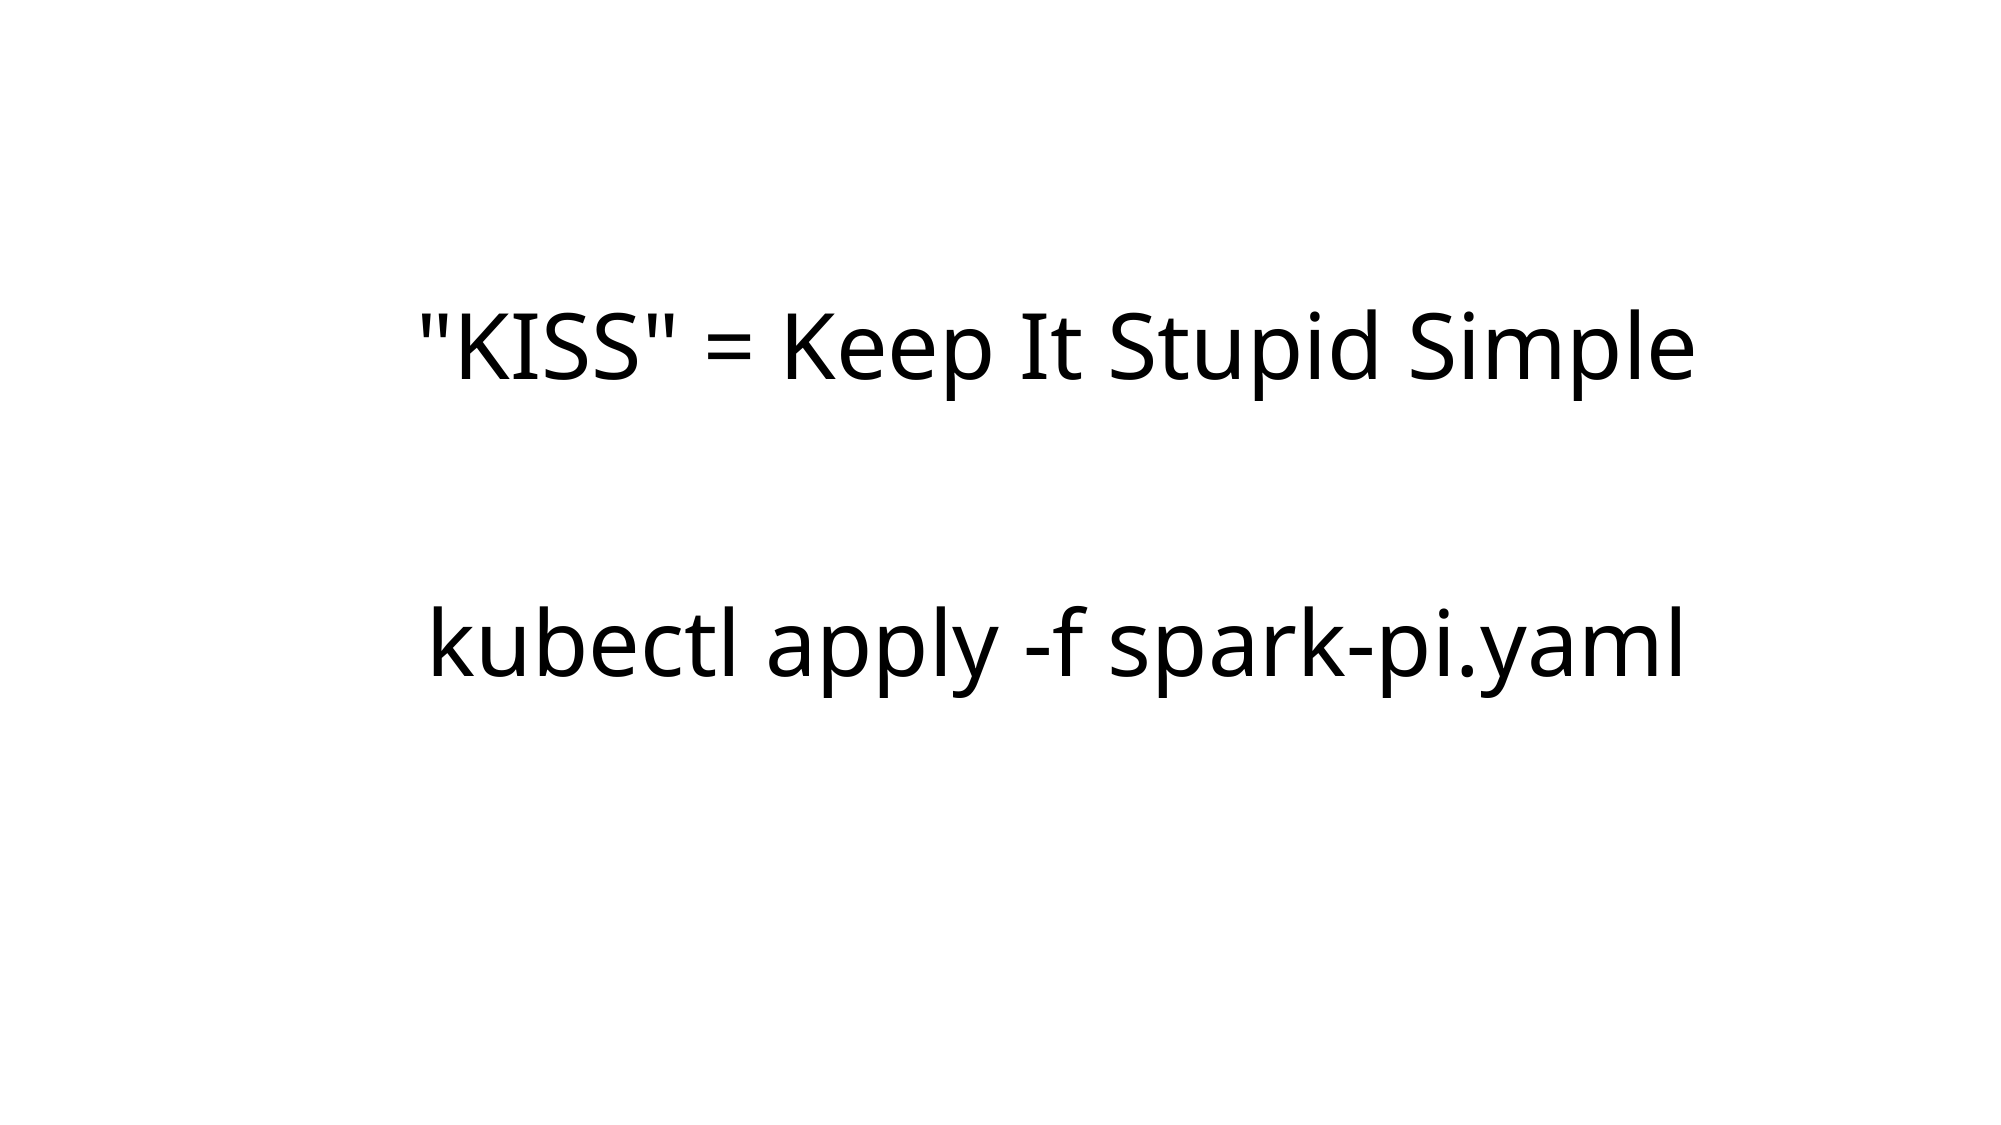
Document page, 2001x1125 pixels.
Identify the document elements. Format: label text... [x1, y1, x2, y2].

title "KISS" = Keep It Stupid Simple kubectl apply -f spark-pi.yaml [195, 253, 1921, 744]
